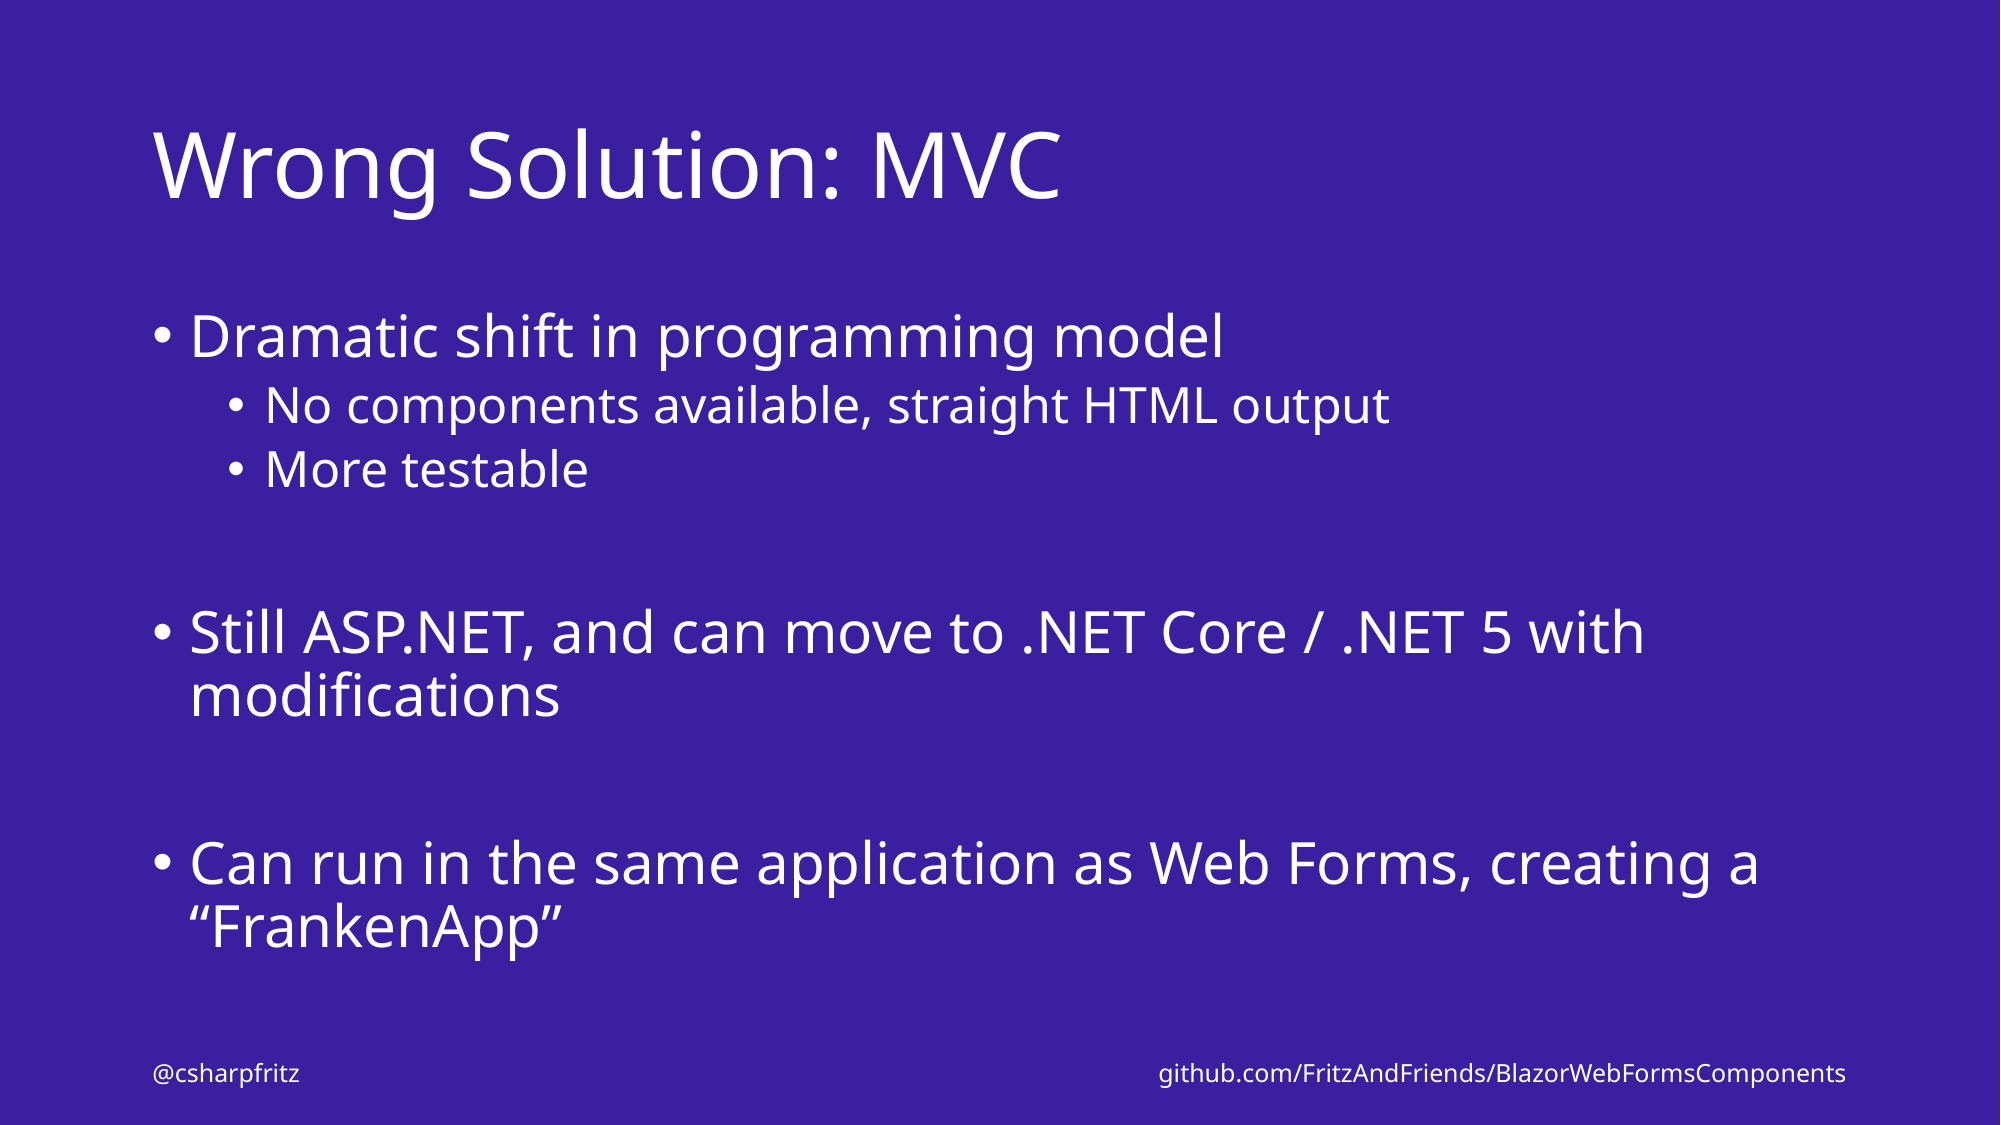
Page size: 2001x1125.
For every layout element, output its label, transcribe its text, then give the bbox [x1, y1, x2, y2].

list Dramatic shift in programming model No components available, straight HTML output More testable Still ASP.NET, and can move to .NET Core / .NET 5 with modifications Can run in the same application as Web Forms, creating a “FrankenApp” [137, 299, 1863, 1014]
title Wrong Solution: MVC [137, 59, 1863, 278]
slide_number @csharpfritz [137, 1042, 588, 1103]
slide_number github.com/FritzAndFriends/BlazorWebFormsComponents [1111, 1042, 1863, 1103]
